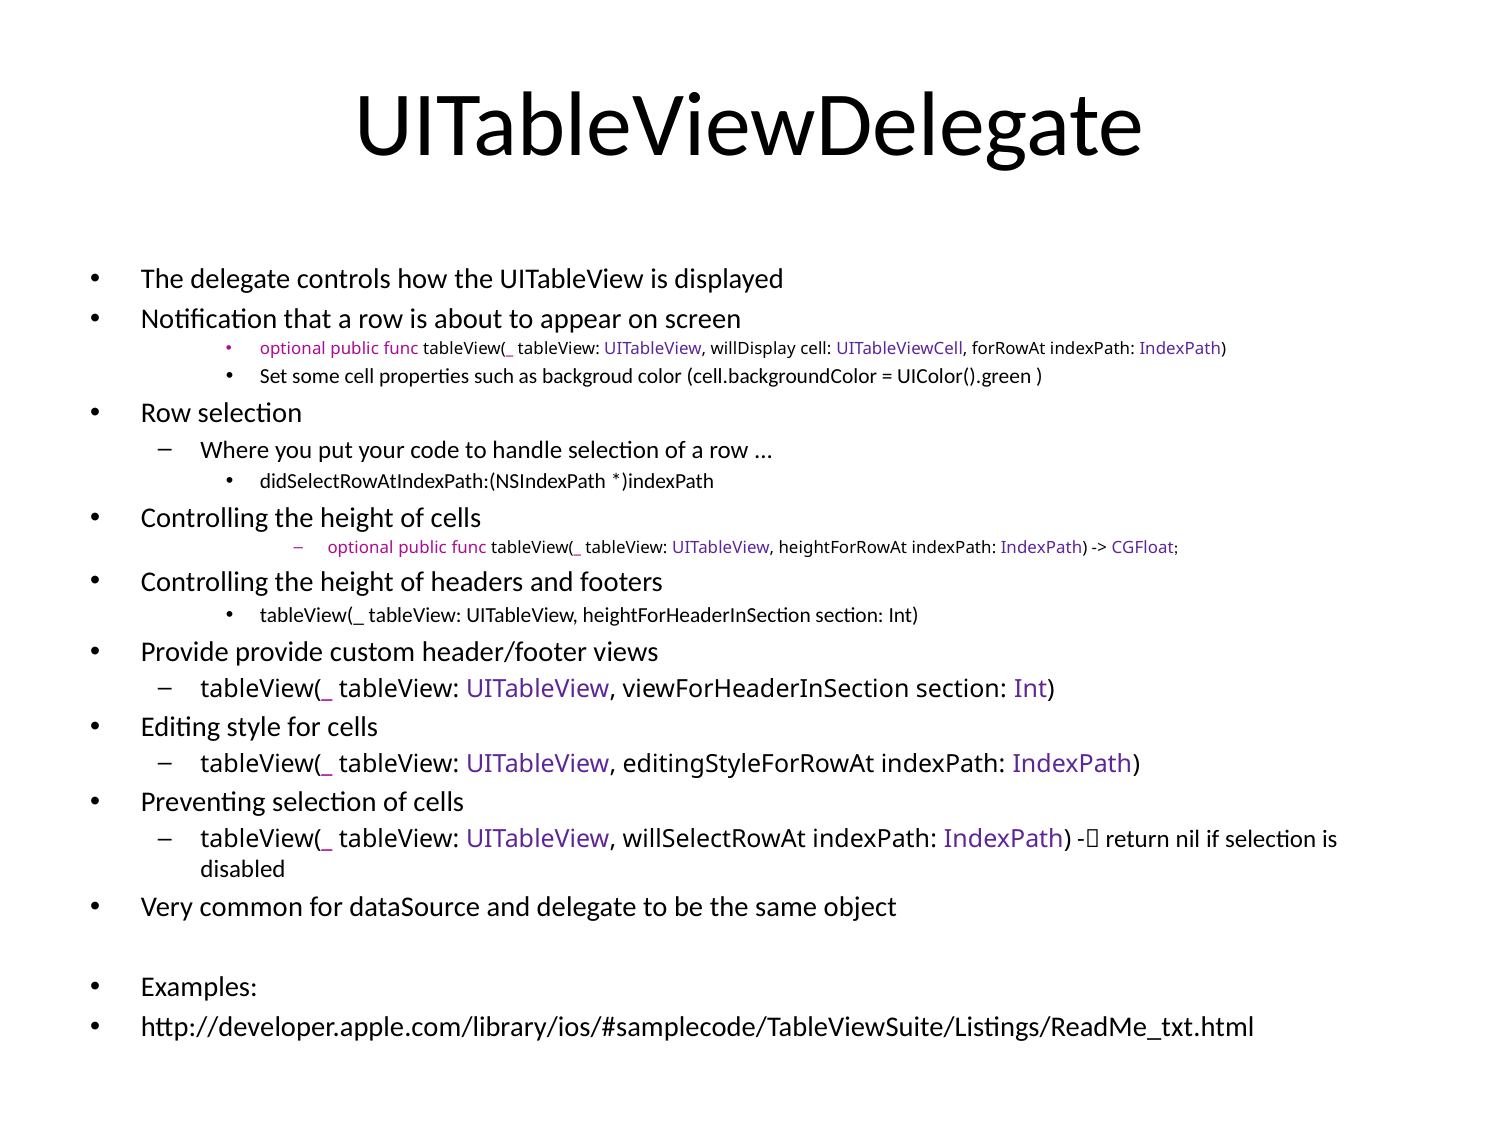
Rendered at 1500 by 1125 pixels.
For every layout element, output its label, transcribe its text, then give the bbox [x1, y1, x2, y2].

title UITableViewDelegate [75, 50, 1425, 188]
list The delegate controls how the UITableView is displayed Notification that a row is about to appear on screen optional public func tableView(_ tableView: UITableView, willDisplay cell: UITableViewCell, forRowAt indexPath: IndexPath) Set some cell properties such as backgroud color (cell.backgroundColor = UIColor().green ) Row selection Where you put your code to handle selection of a row ... didSelectRowAtIndexPath:(NSIndexPath *)indexPath Controlling the height of cells optional public func tableView(_ tableView: UITableView, heightForRowAt indexPath: IndexPath) -> CGFloat; Controlling the height of headers and footers tableView(_ tableView: UITableView, heightForHeaderInSection section: Int) Provide provide custom header/footer views tableView(_ tableView: UITableView, viewForHeaderInSection section: Int) Editing style for cells tableView(_ tableView: UITableView, editingStyleForRowAt indexPath: IndexPath) Preventing selection of cells tableView(_ tableView: UITableView, willSelectRowAt indexPath: IndexPath) - return nil if selection is disabled Very common for dataSource and delegate to be the same object Examples: http://developer.apple.com/library/ios/#samplecode/TableViewSuite/Listings/ReadMe_txt.html [75, 212, 1425, 1063]
